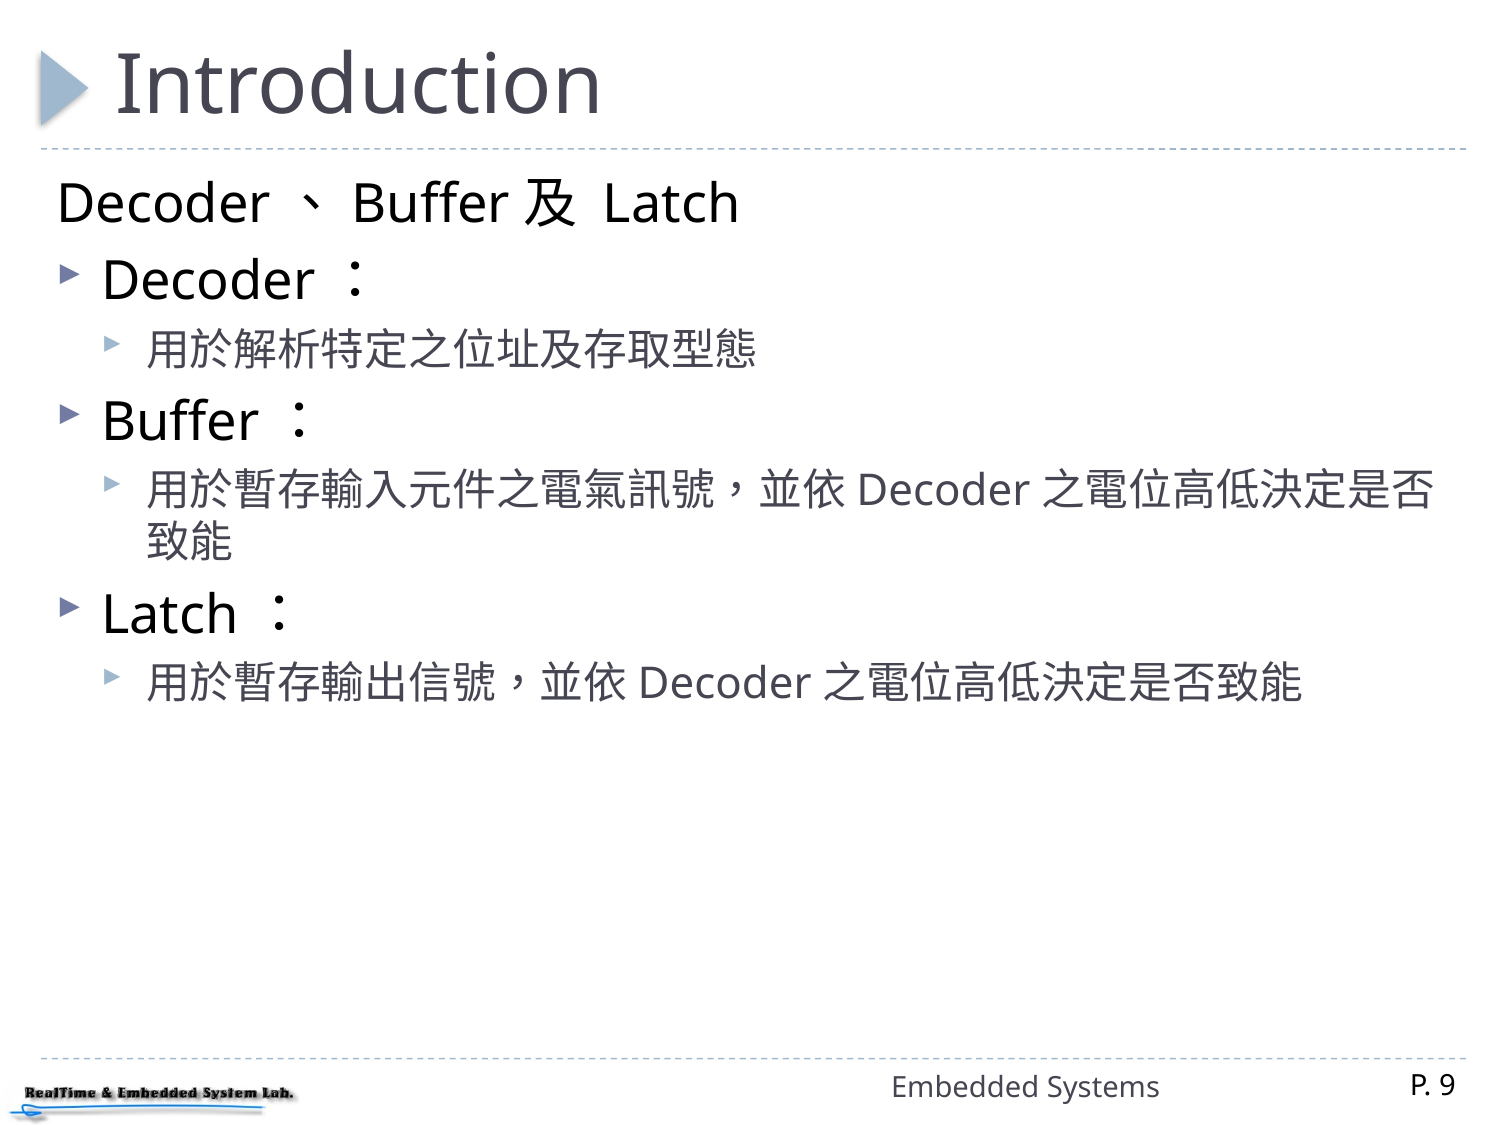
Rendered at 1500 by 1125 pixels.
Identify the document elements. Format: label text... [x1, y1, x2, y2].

title Introduction [100, 24, 1471, 138]
picture [0, 1081, 301, 1125]
list Decoder、Buffer及 Latch Decoder： 用於解析特定之位址及存取型態 Buffer： 用於暫存輸入元件之電氣訊號，並依Decoder之電位高低決定是否致能 Latch： 用於暫存輸出信號，並依Decoder之電位高低決定是否致能 [41, 160, 1471, 1057]
footer Embedded Systems [322, 1060, 1176, 1121]
